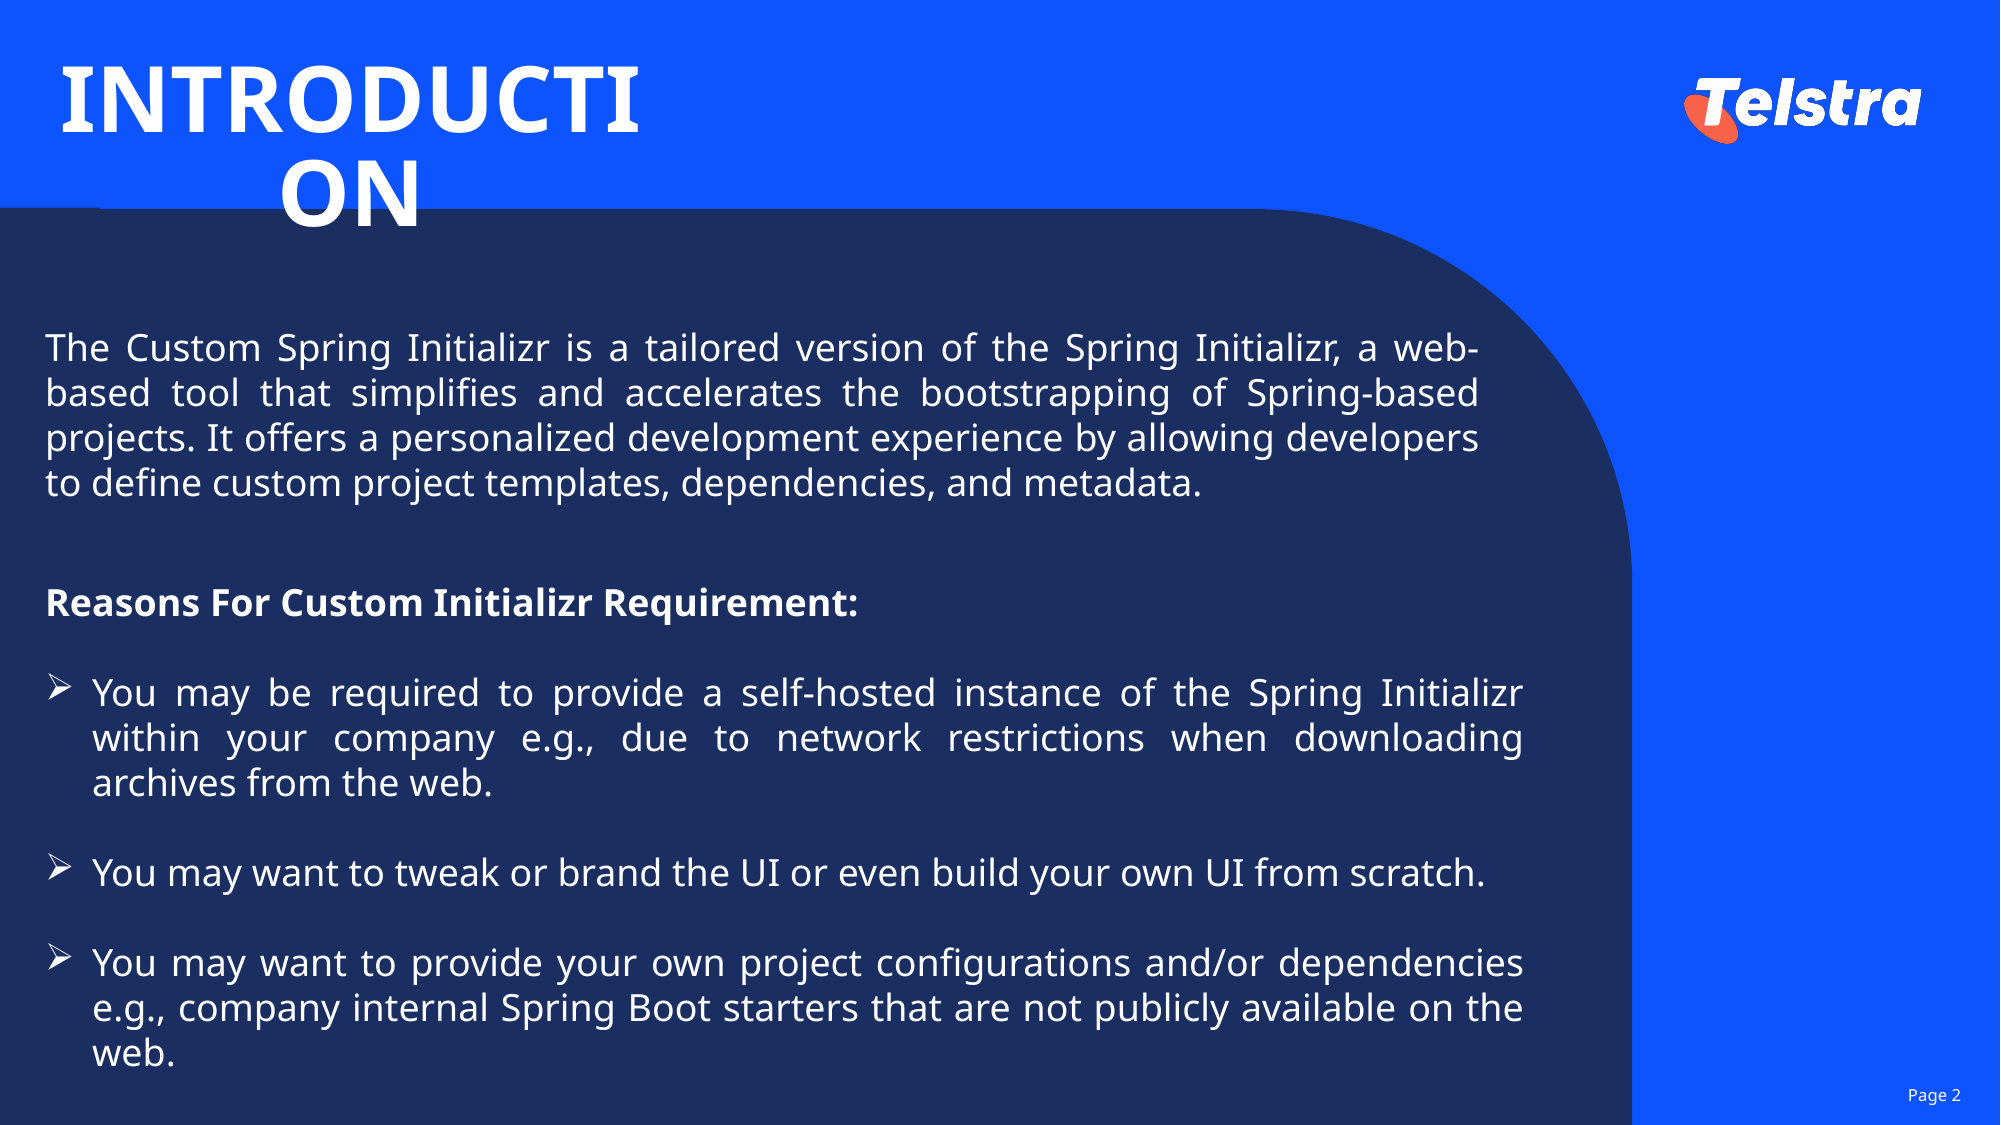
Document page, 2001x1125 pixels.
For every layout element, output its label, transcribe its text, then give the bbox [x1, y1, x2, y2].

list INTRODUCTION [43, 57, 660, 154]
picture [1684, 78, 1922, 144]
text_box Reasons For Custom Initializr Requirement: You may be required to provide a self-hosted instance of the Spring Initializr within your company e.g., due to network restrictions when downloading archives from the web. You may want to tweak or brand the UI or even build your own UI from scratch. You may want to provide your own project configurations and/or dependencies e.g., company internal Spring Boot starters that are not publicly available on the web. [30, 571, 1541, 1082]
text_box Page 2 [1907, 1084, 1973, 1125]
text_box The Custom Spring Initializr is a tailored version of the Spring Initializr, a web-based tool that simplifies and accelerates the bootstrapping of Spring-based projects. It offers a personalized development experience by allowing developers to define custom project templates, dependencies, and metadata. [30, 316, 1496, 512]
